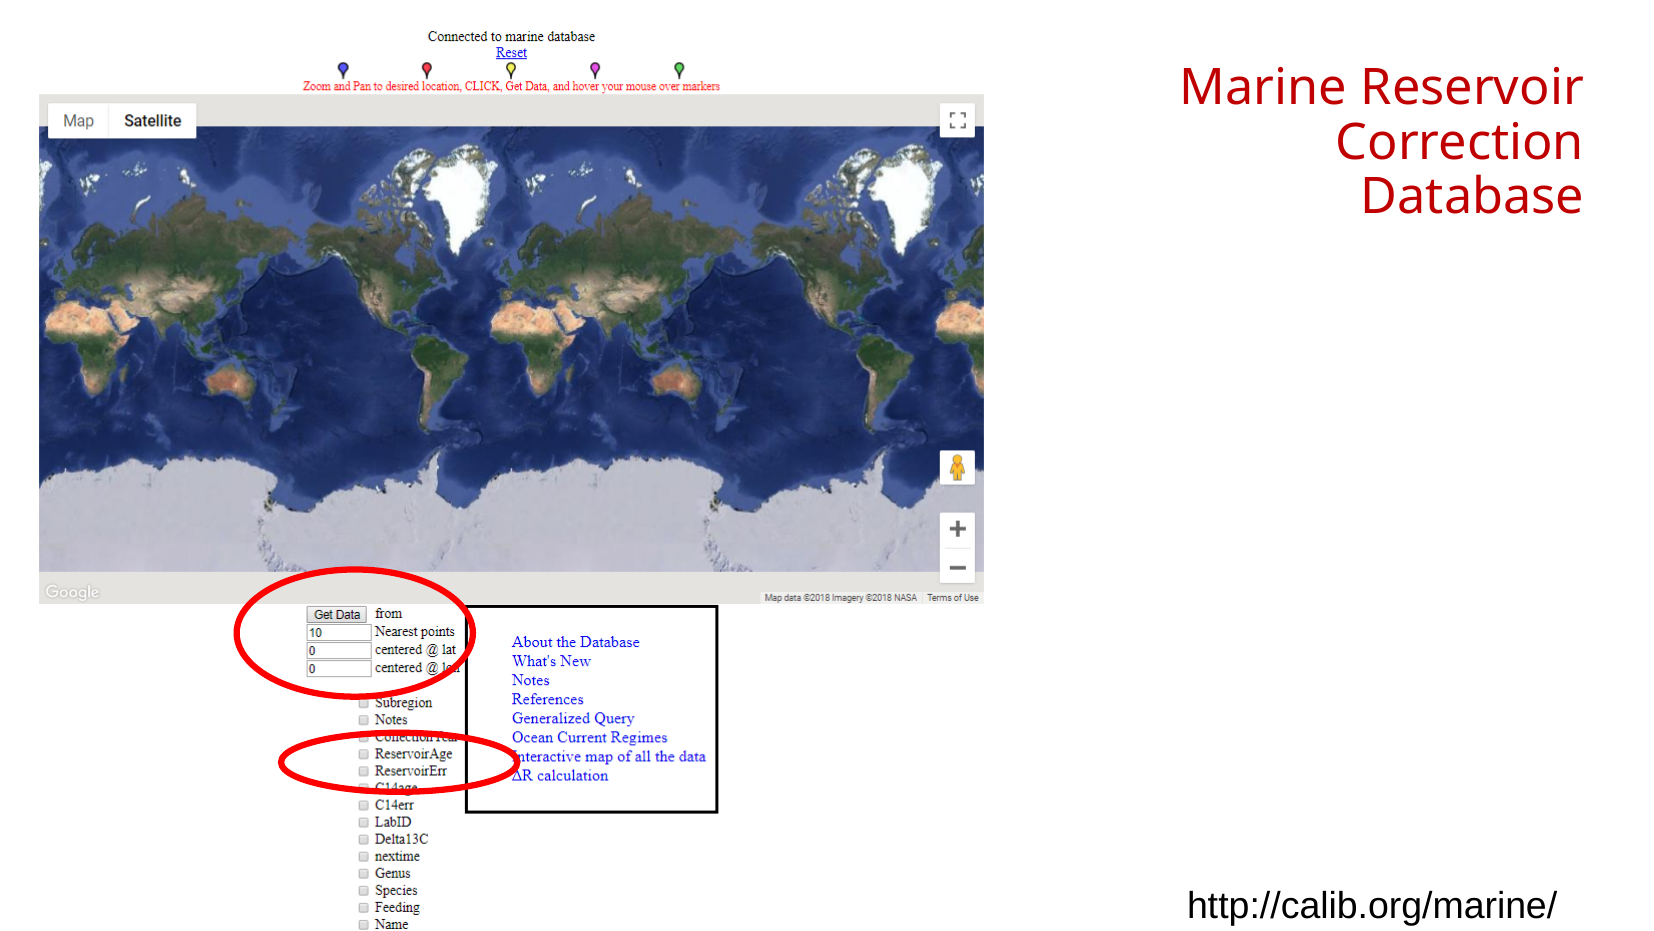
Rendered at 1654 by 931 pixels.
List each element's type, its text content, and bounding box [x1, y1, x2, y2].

text_box Marine Reservoir Correction Database [1040, 53, 1599, 233]
text_box http://calib.org/marine/ [1172, 873, 1654, 930]
picture [0, 7, 1036, 931]
